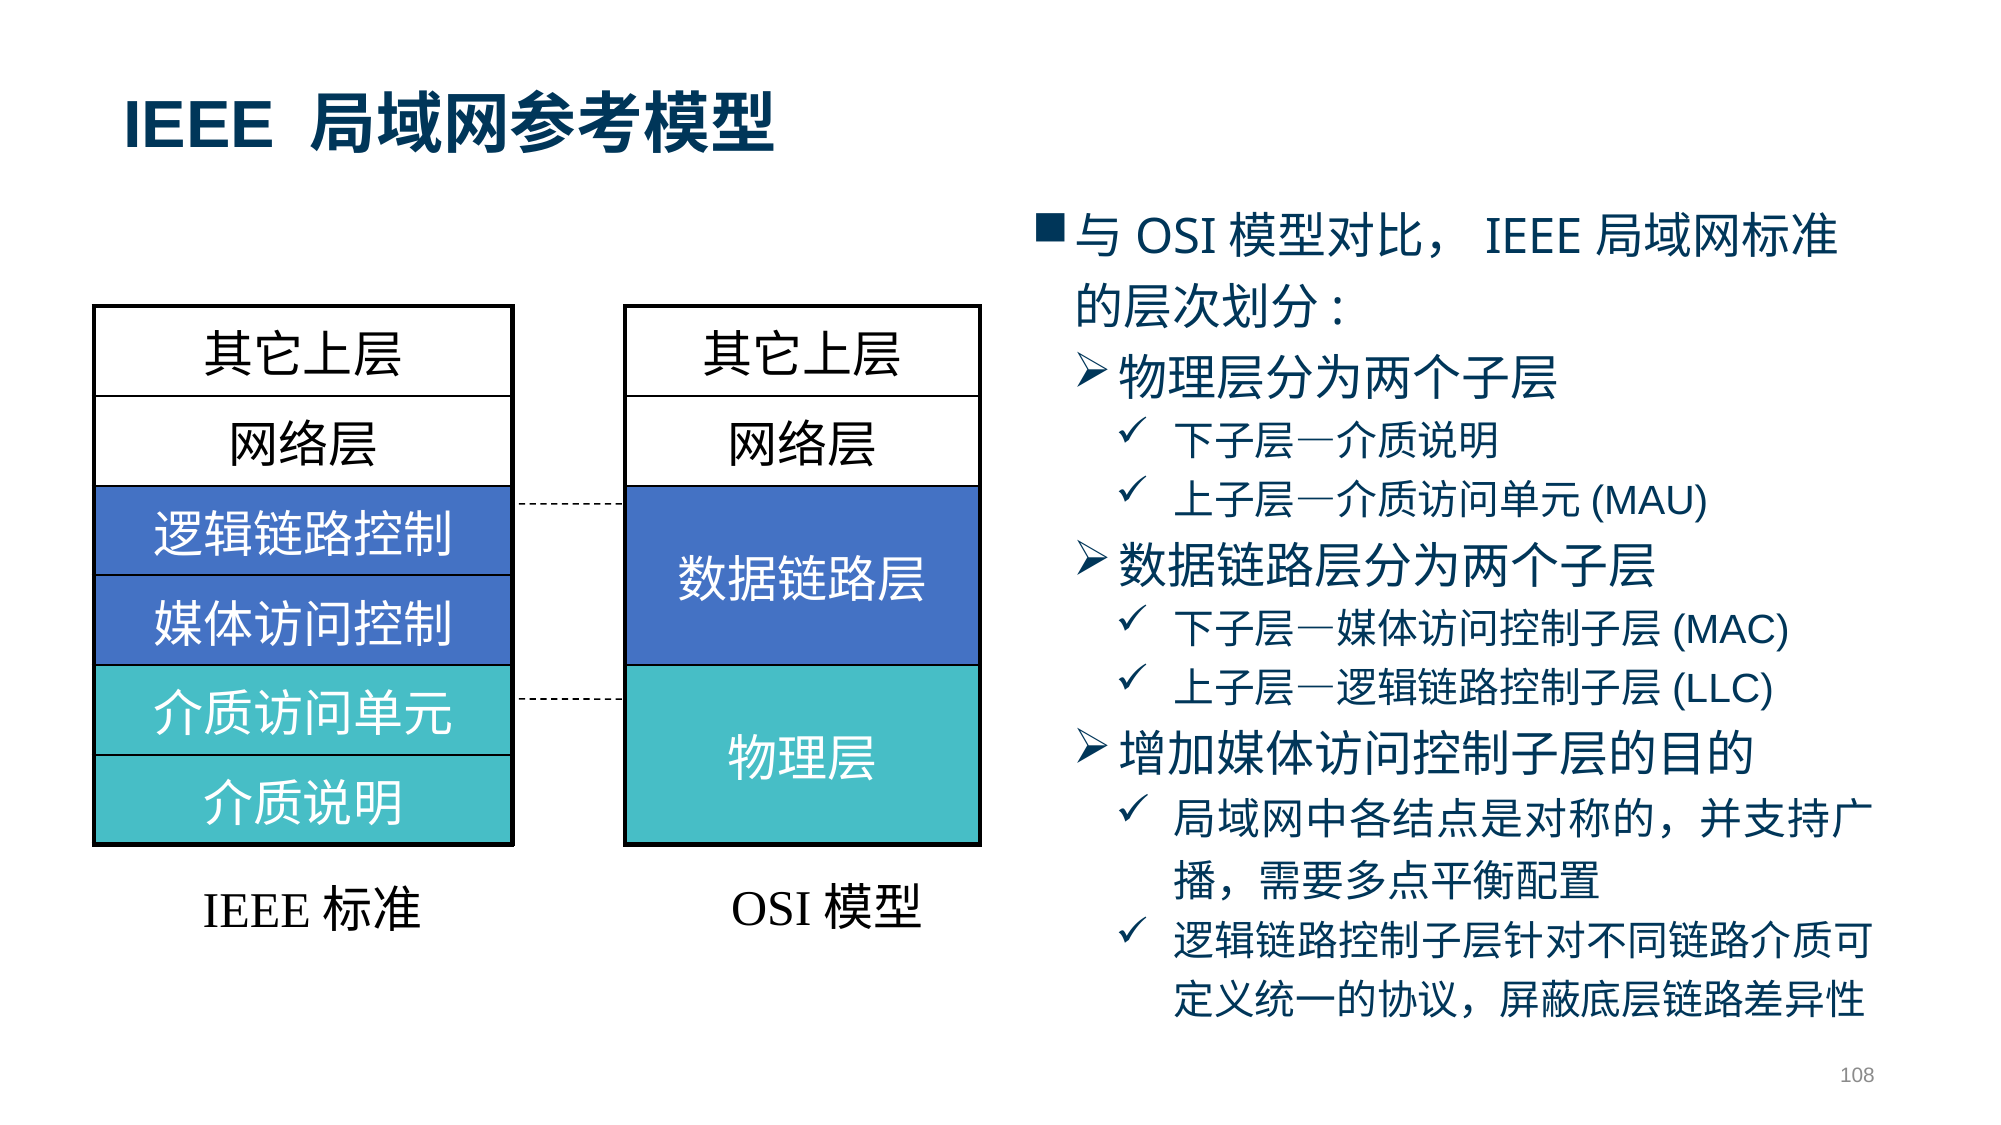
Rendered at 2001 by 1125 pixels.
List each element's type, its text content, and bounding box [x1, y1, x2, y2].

table_header 其它上层 [96, 308, 510, 395]
text_box IEEE标准 [193, 877, 444, 938]
table_cell 网络层 [96, 397, 510, 485]
table_cell 媒体访问控制 [96, 576, 510, 664]
title IEEE 局域网参考模型 [108, 21, 1890, 169]
table_header 其它上层 [627, 308, 978, 395]
table_cell 物理层 [627, 666, 978, 842]
text_box OSI模型 [731, 875, 924, 936]
slide_number 108 [1712, 1051, 1890, 1097]
table_cell 逻辑链路控制 [96, 487, 510, 574]
table_cell 数据链路层 [627, 487, 978, 664]
table_cell 网络层 [627, 397, 978, 485]
list 与OSI模型对比，IEEE局域网标准的层次划分: 物理层分为两个子层 下子层—介质说明 上子层—介质访问单元(MAU) 数据链路层分为两个子层 下子层—媒体访问控制子层(MAC) 上子层—逻辑链路控制子层(LLC) 增加媒体访问控制子层的目的 局域网中各结点是对称的，并支持广播，需要多点平衡配置 逻辑链路控制子层针对不同链路介质可定义统一的协议，屏蔽底层链路差异性 [1016, 185, 1890, 1097]
table_cell 介质说明 [96, 756, 510, 842]
table_cell 介质访问单元 [96, 666, 510, 754]
